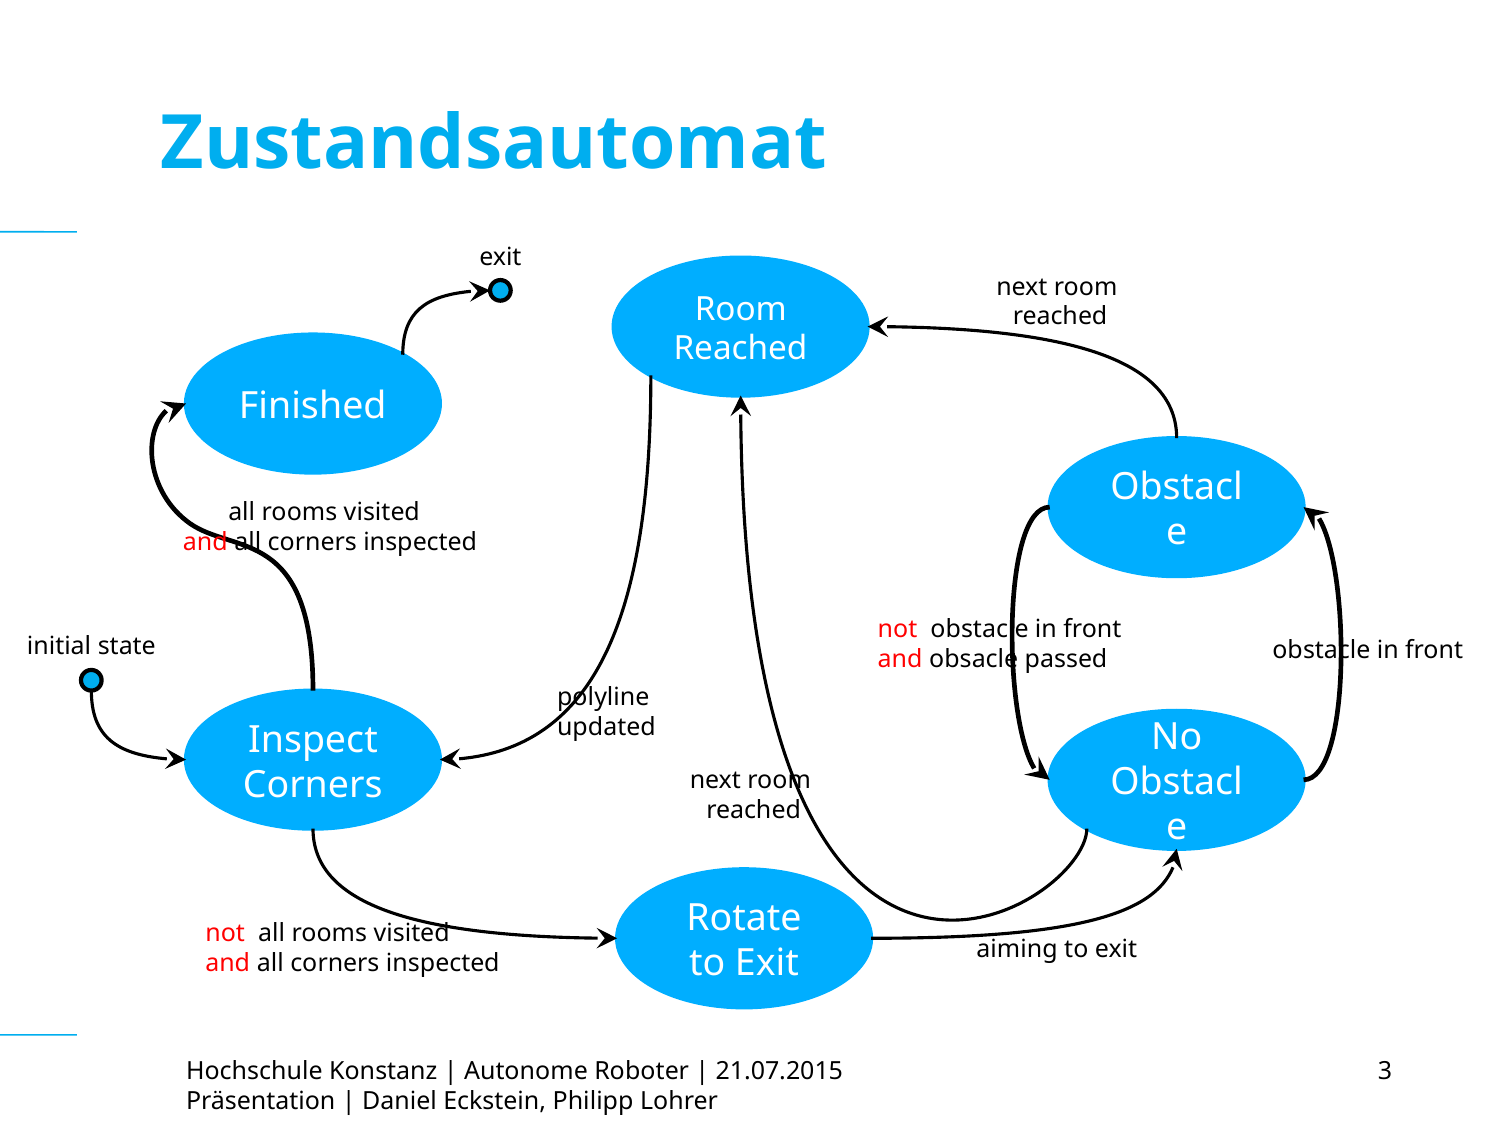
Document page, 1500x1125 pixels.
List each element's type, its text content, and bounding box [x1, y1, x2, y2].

text_box initial state [12, 622, 171, 668]
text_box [105, 483, 348, 611]
text_box No Obstacle [1050, 708, 1306, 851]
text_box not all rooms visited and all corners inspected [190, 908, 404, 984]
text_box Inspect Corners [183, 688, 430, 831]
text_box Room Reached [611, 255, 870, 398]
text_box Finished [183, 332, 442, 475]
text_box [696, 438, 1131, 786]
text_box obstacle in front [1257, 625, 1298, 671]
text_box [488, 278, 513, 303]
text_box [966, 227, 1079, 437]
text_box exit [464, 232, 537, 278]
text_box Obstacle [1133, 436, 1306, 579]
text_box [103, 677, 174, 773]
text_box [353, 461, 738, 674]
text_box next room reached [1084, 262, 1139, 338]
text_box aiming to exit [961, 947, 1159, 970]
footer Hochschule Konstanz | Autonome Roboter | 21.07.2015 Präsentation | Daniel Eckstein, Philipp Lohrer [171, 1046, 1164, 1125]
title Zustandsautomat [145, 45, 1412, 233]
text_box [78, 668, 104, 693]
text_box polyline updated [542, 681, 671, 748]
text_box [413, 278, 479, 367]
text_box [409, 731, 521, 1036]
text_box Rotate to Exit [615, 867, 873, 1010]
slide_number 3 [1210, 1046, 1407, 1125]
text_box obstacle in front [1312, 625, 1479, 671]
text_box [870, 848, 1177, 939]
text_box next room reached [675, 756, 833, 831]
